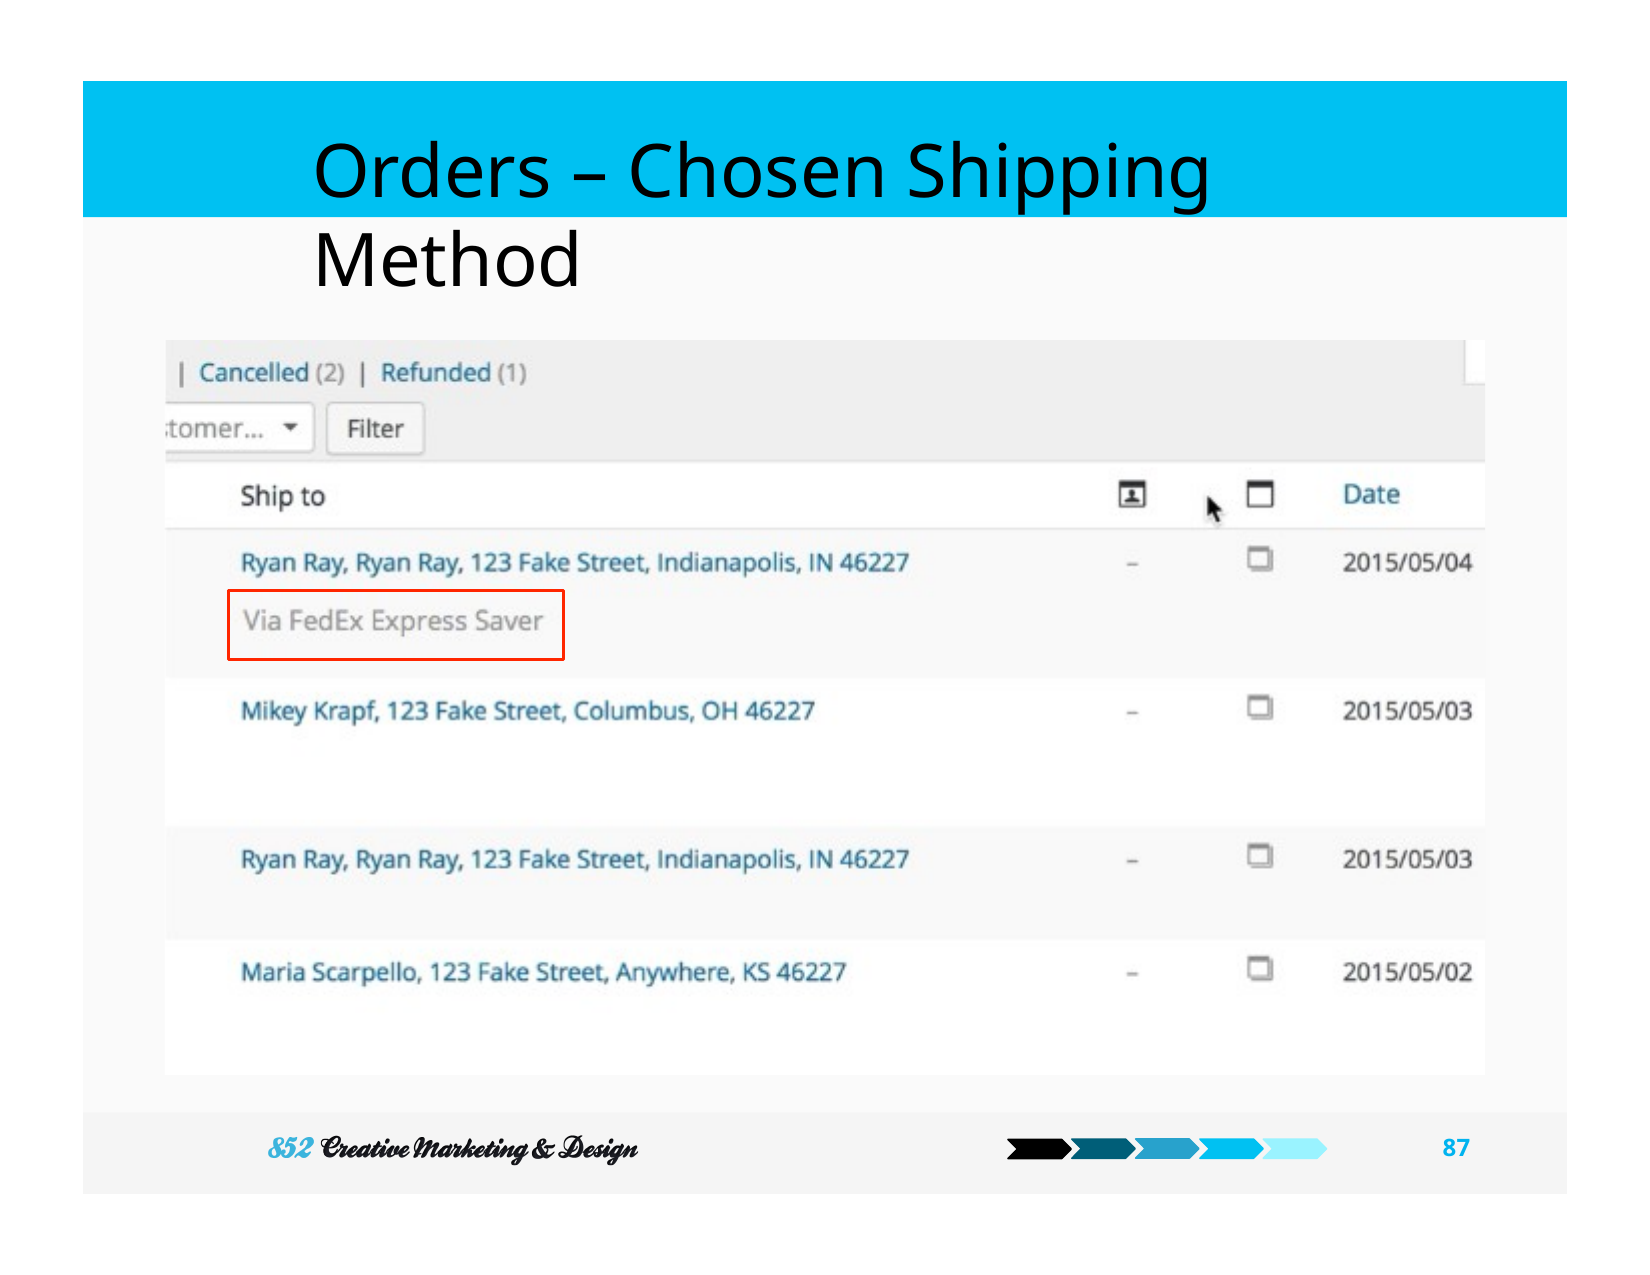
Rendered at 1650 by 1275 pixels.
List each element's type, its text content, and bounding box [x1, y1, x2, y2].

text_box [1071, 1139, 1136, 1159]
text_box [1137, 1138, 1199, 1159]
text_box [164, 340, 1486, 1076]
title Orders – Chosen Shipping Method [309, 121, 1340, 337]
picture [257, 1124, 645, 1173]
text_box [1007, 1139, 1072, 1159]
text_box [1263, 1139, 1327, 1159]
text_box [1199, 1139, 1264, 1159]
text_box [228, 590, 564, 660]
slide_number 87 [1438, 1129, 1484, 1275]
